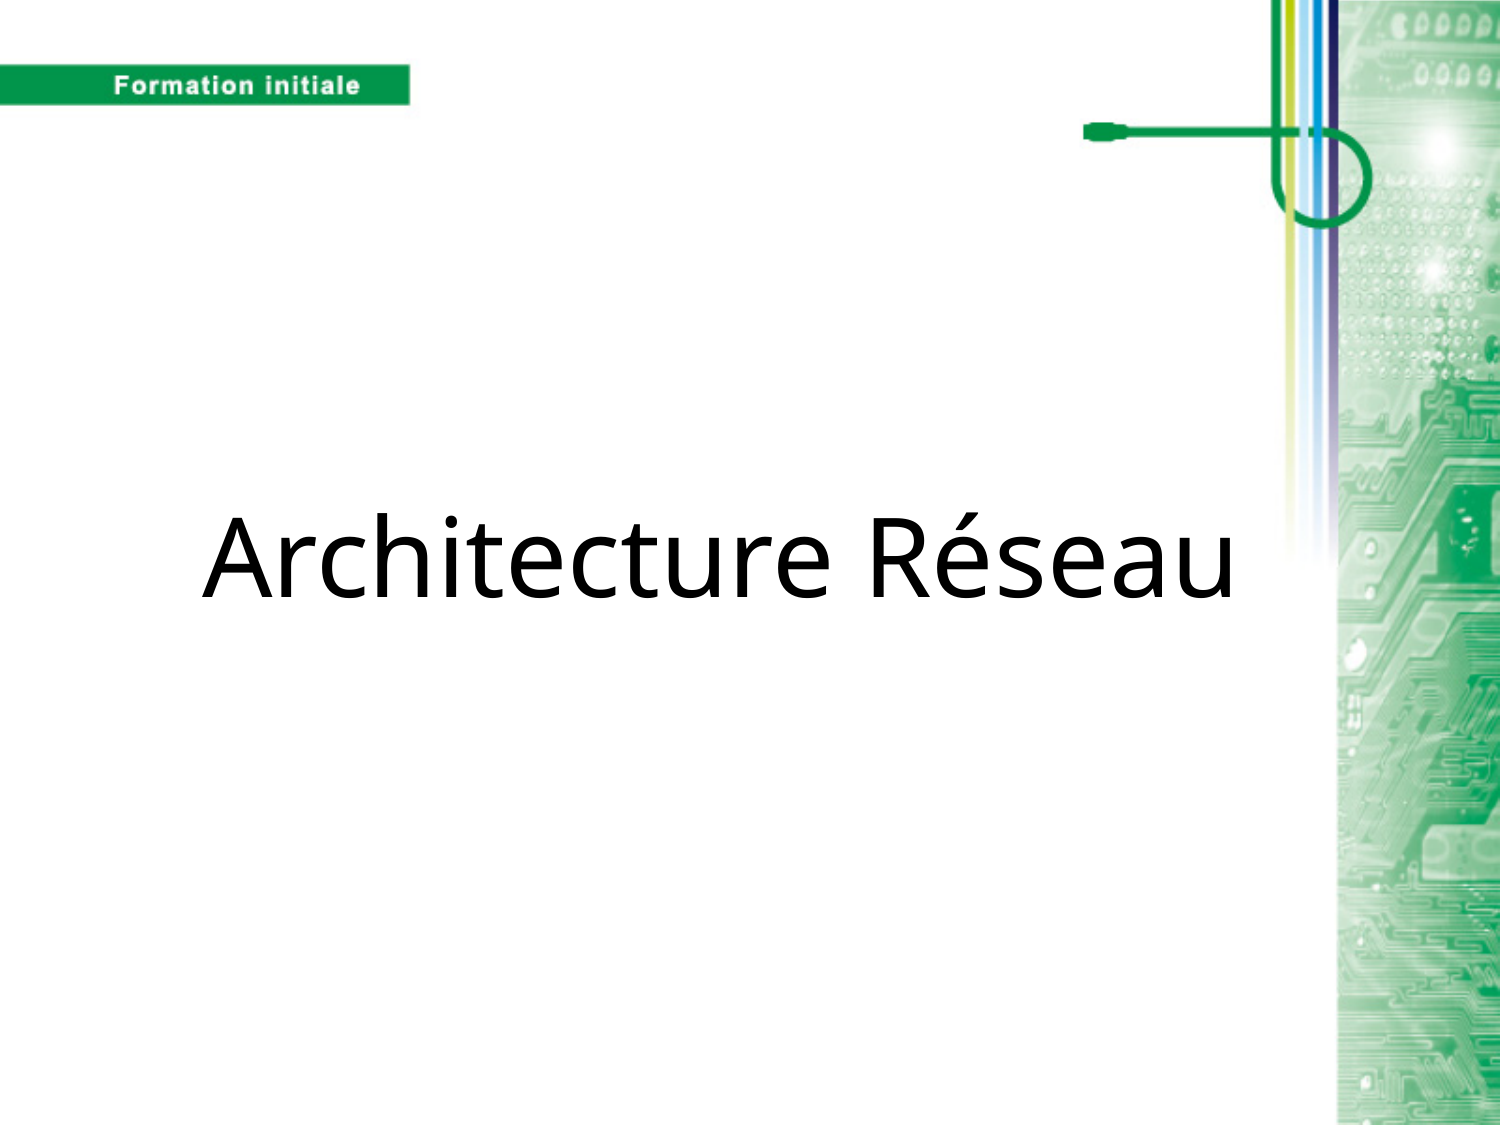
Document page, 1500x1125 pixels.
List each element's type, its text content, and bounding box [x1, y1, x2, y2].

picture [0, 0, 1500, 1125]
text_box Architecture Réseau [202, 460, 1456, 620]
